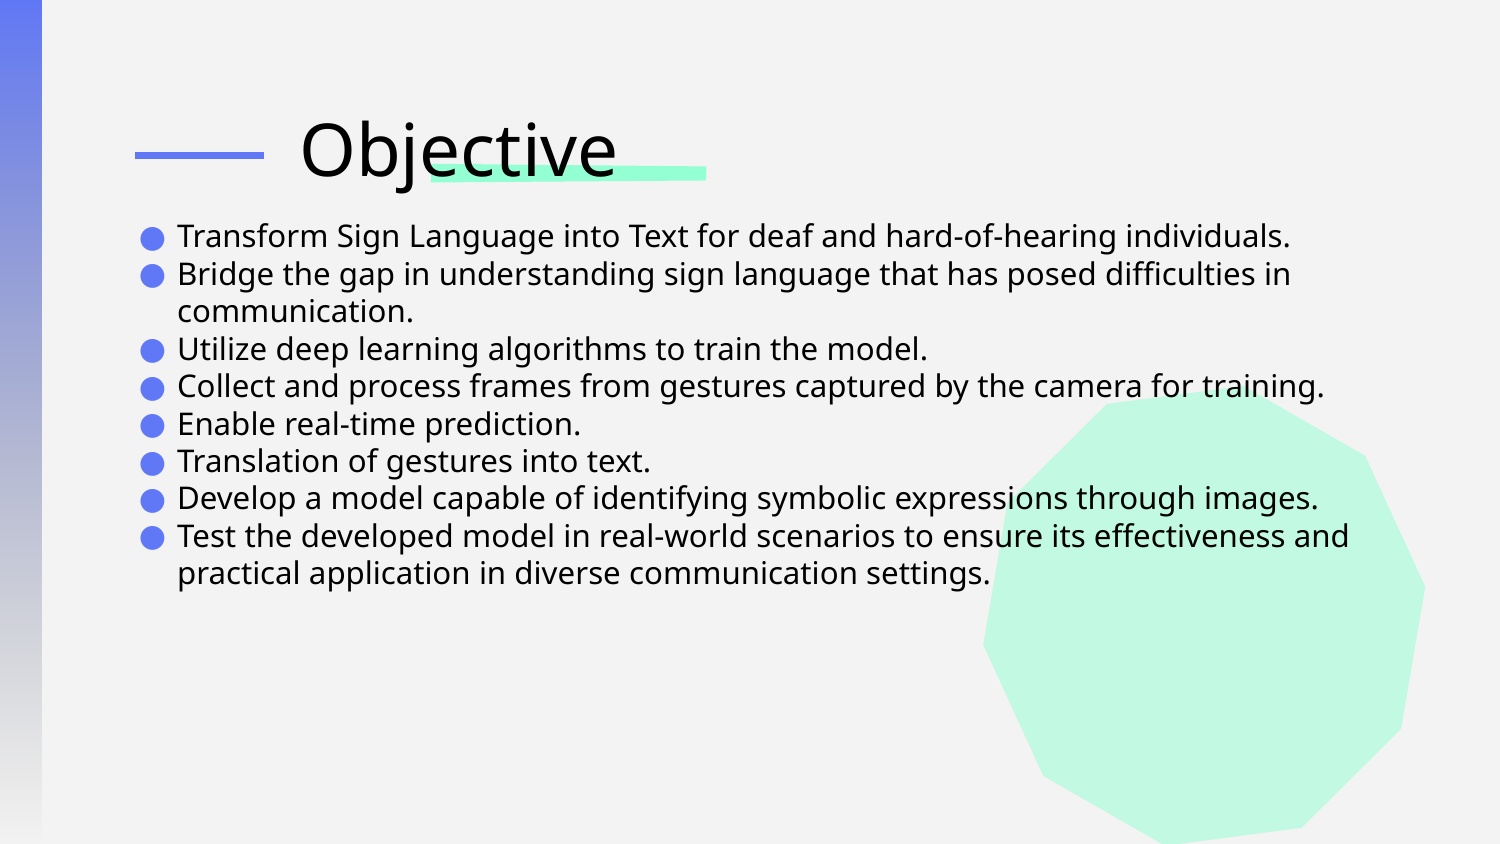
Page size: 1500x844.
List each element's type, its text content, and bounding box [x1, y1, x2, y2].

title Objective [284, 88, 1383, 183]
list Transform Sign Language into Text for deaf and hard-of-hearing individuals. Bridge the gap in understanding sign language that has posed difficulties in communication. Utilize deep learning algorithms to train the model. Collect and process frames from gestures captured by the camera for training. Enable real-time prediction. Translation of gestures into text. Develop a model capable of identifying symbolic expressions through images. Test the developed model in real-world scenarios to ensure its effectiveness and practical application in diverse communication settings. [116, 201, 1432, 666]
